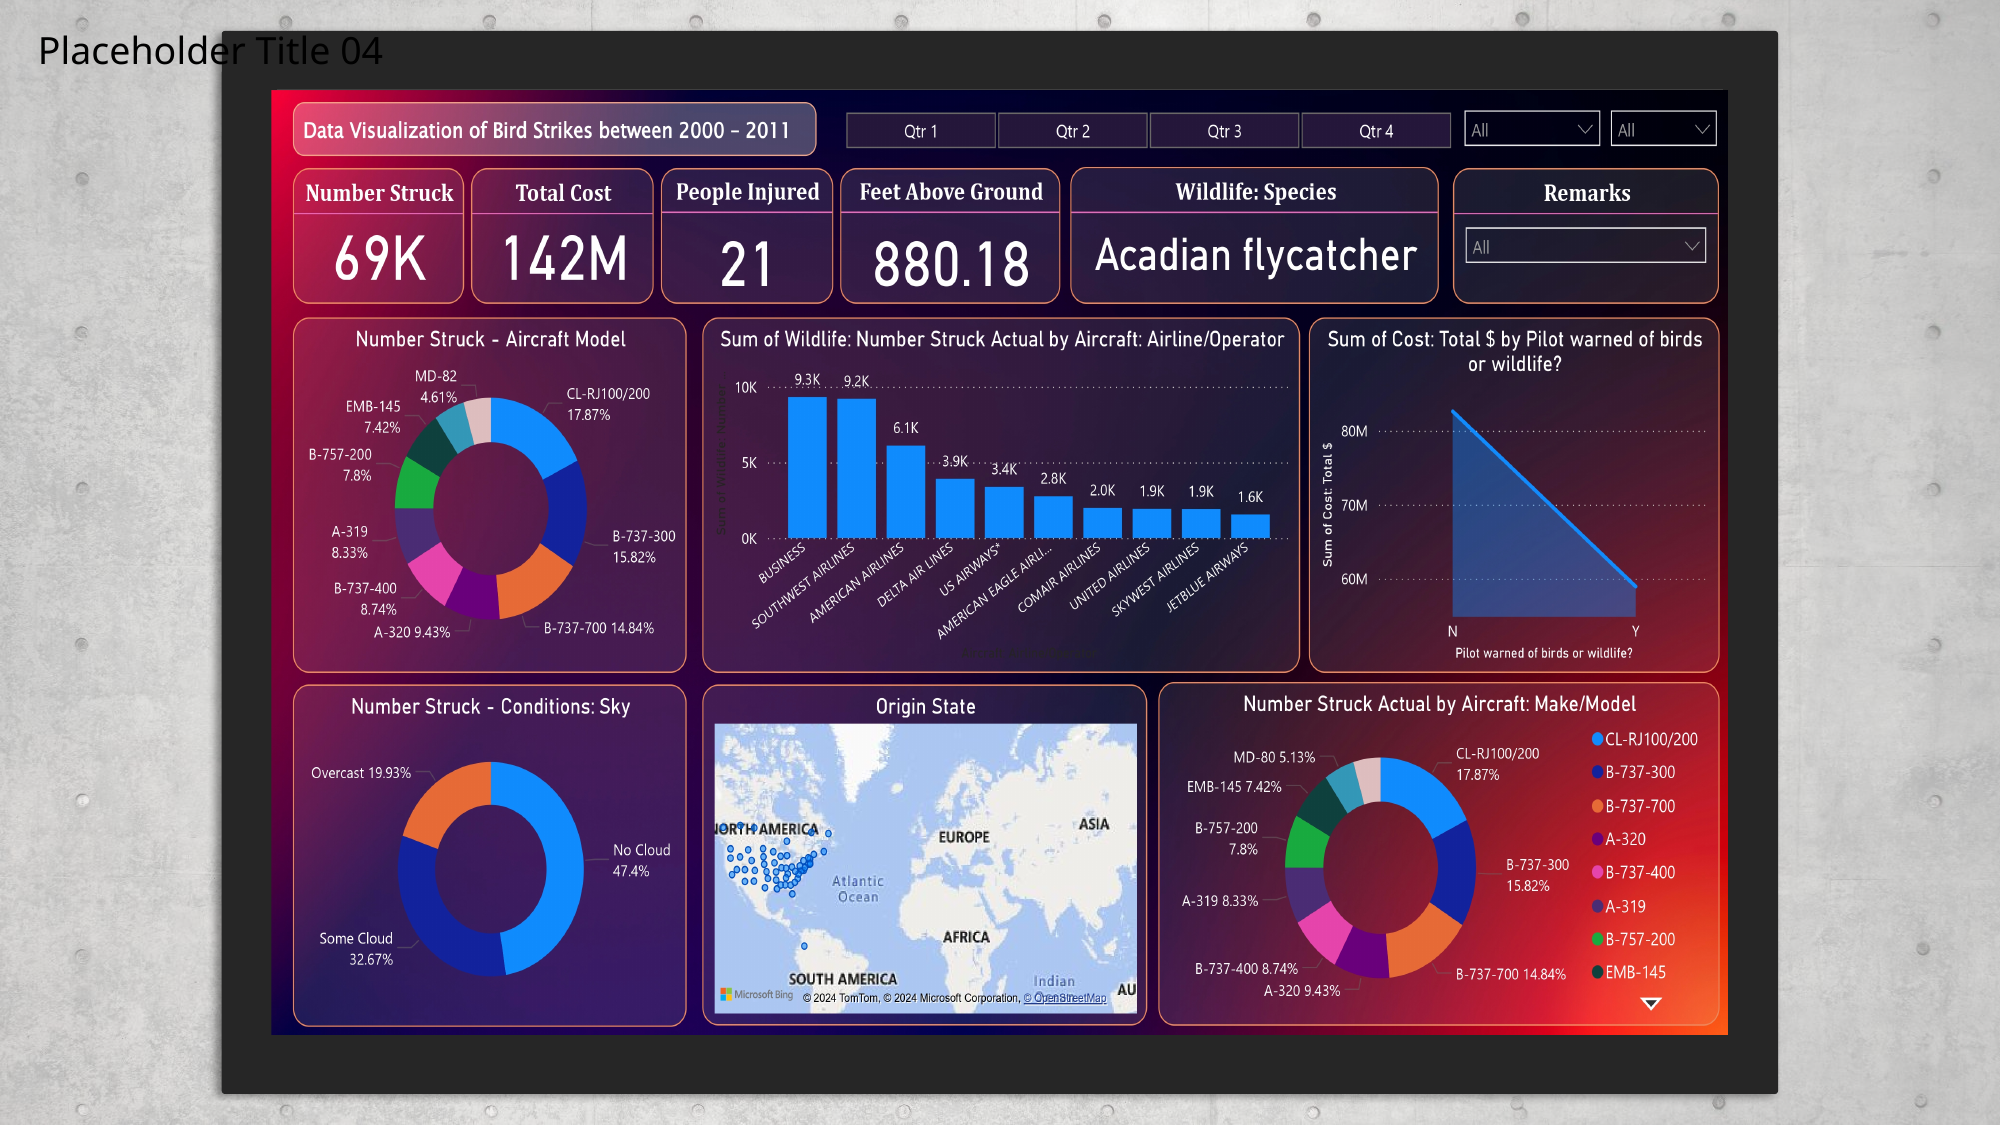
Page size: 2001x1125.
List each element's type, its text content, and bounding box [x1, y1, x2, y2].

title Placeholder Title 04 [22, 24, 1980, 84]
picture [271, 89, 1728, 1035]
